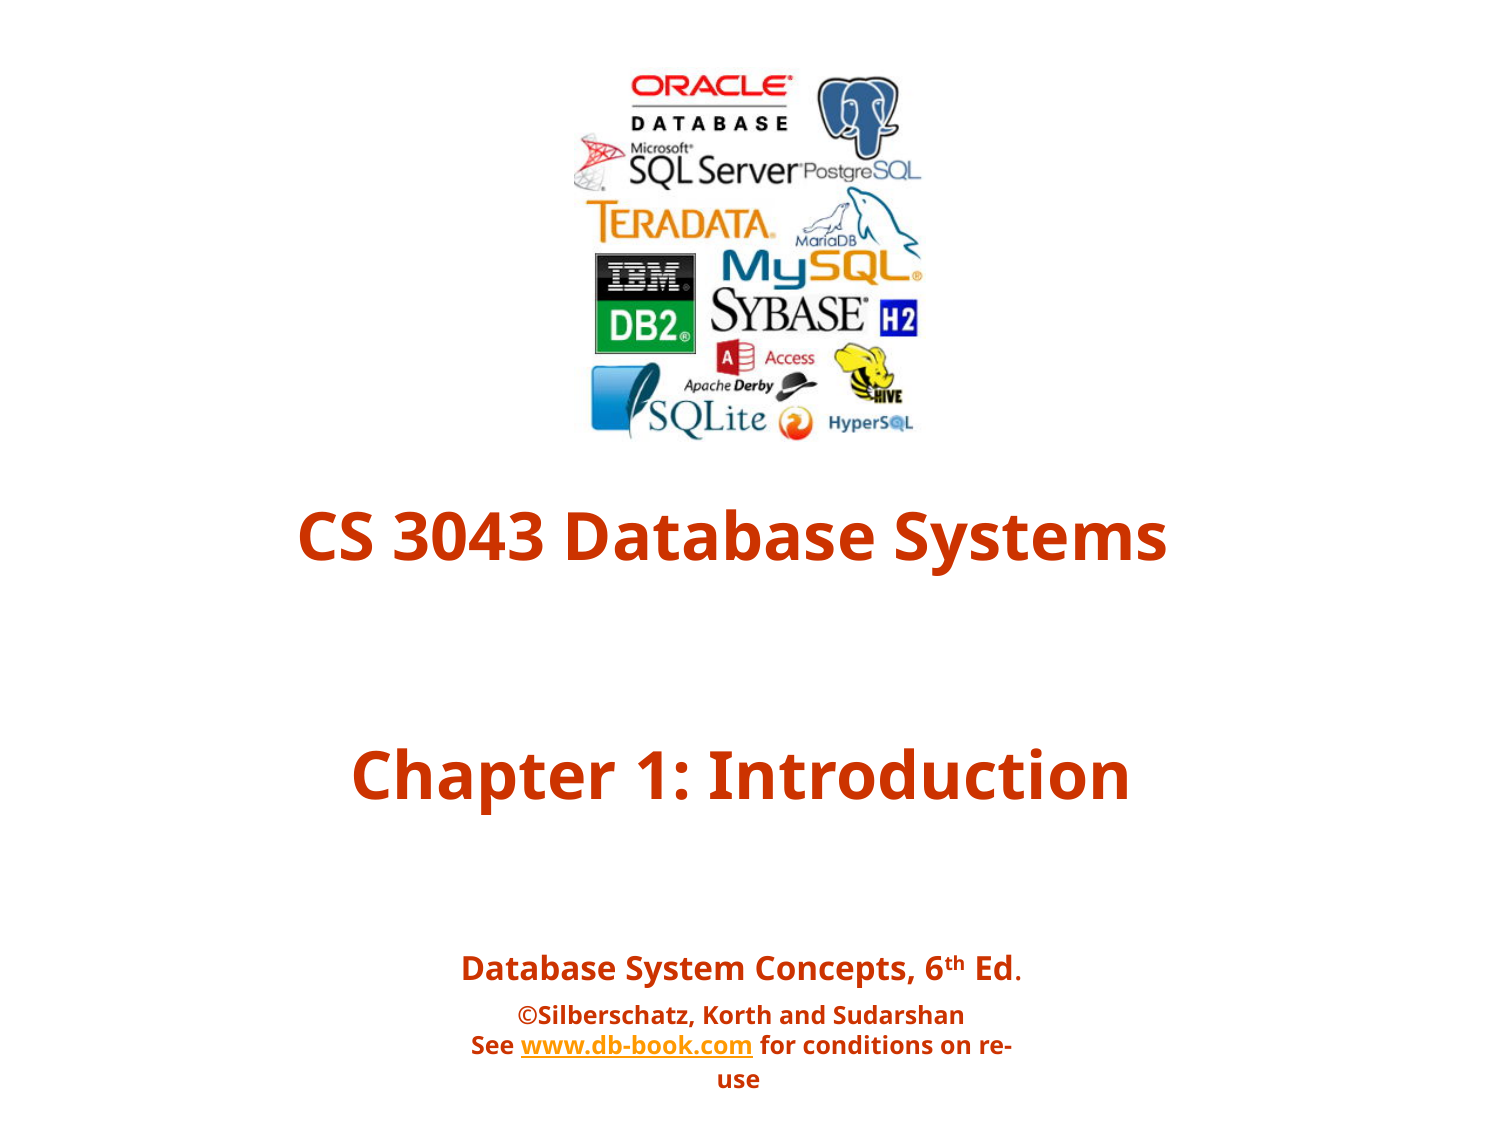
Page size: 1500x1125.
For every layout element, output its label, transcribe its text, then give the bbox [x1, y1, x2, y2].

picture [574, 67, 926, 442]
title CS 3043 Database Systems Chapter 1: Introduction [112, 725, 1388, 821]
